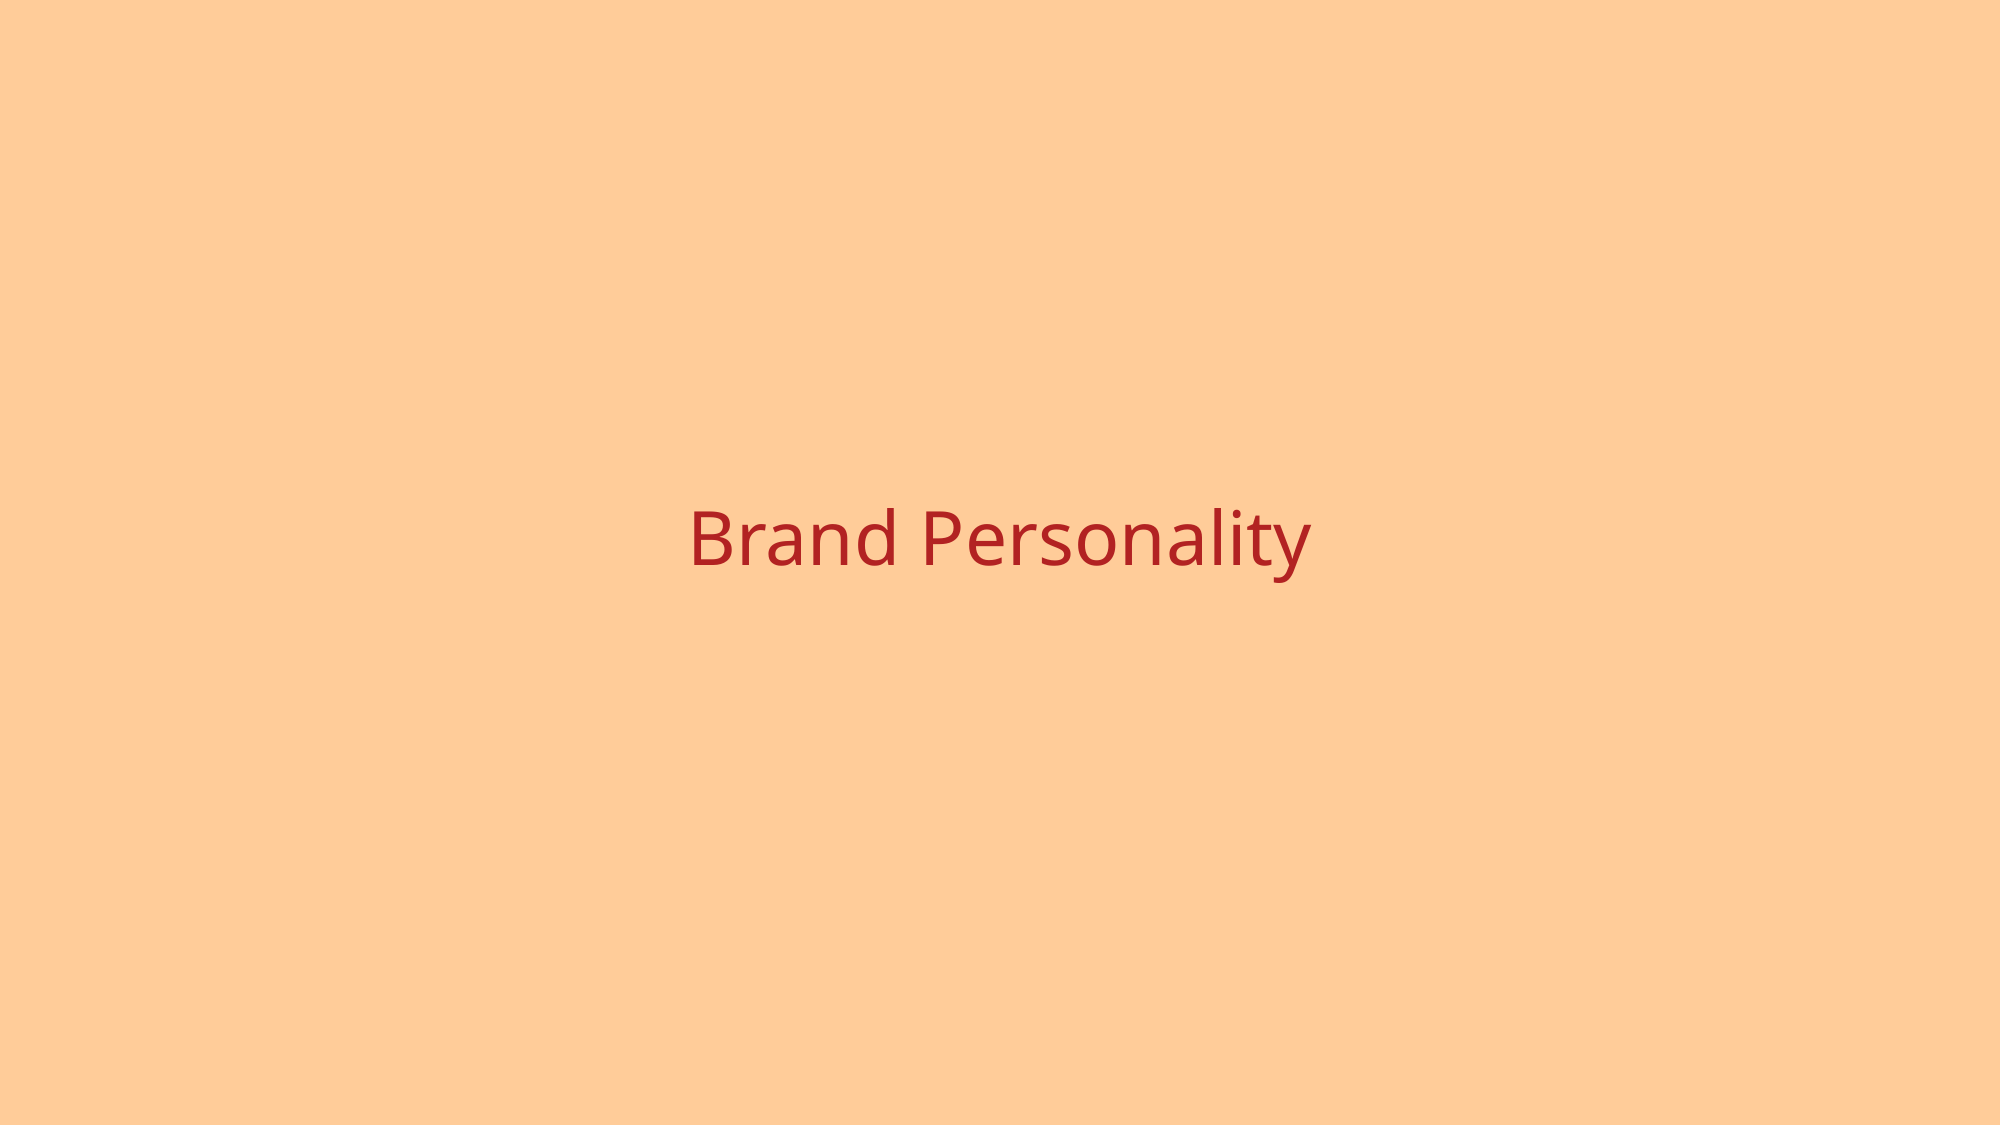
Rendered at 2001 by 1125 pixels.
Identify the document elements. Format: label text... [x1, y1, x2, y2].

title Brand Personality [0, 488, 2000, 594]
